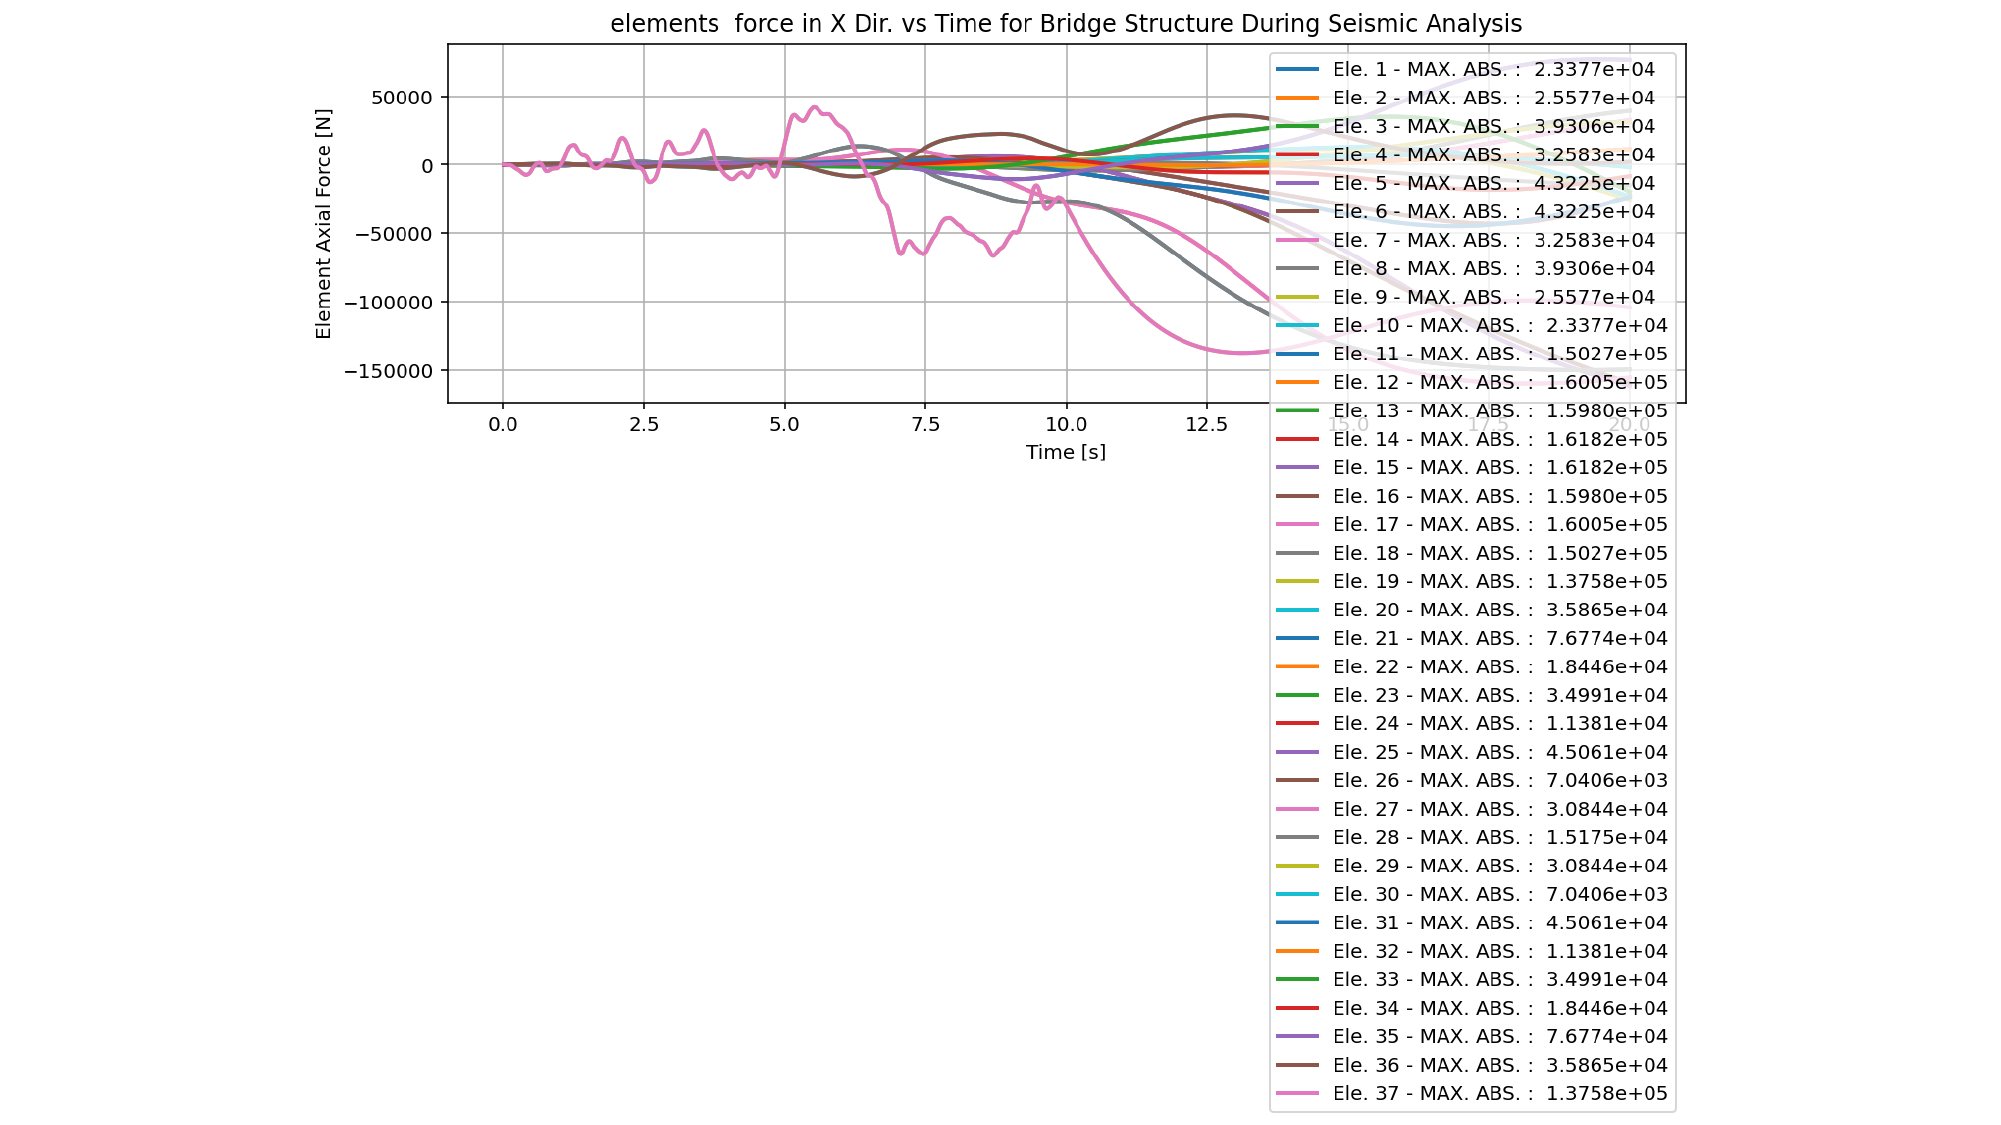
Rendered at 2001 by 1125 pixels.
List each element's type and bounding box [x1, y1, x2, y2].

picture [301, 0, 1699, 1125]
